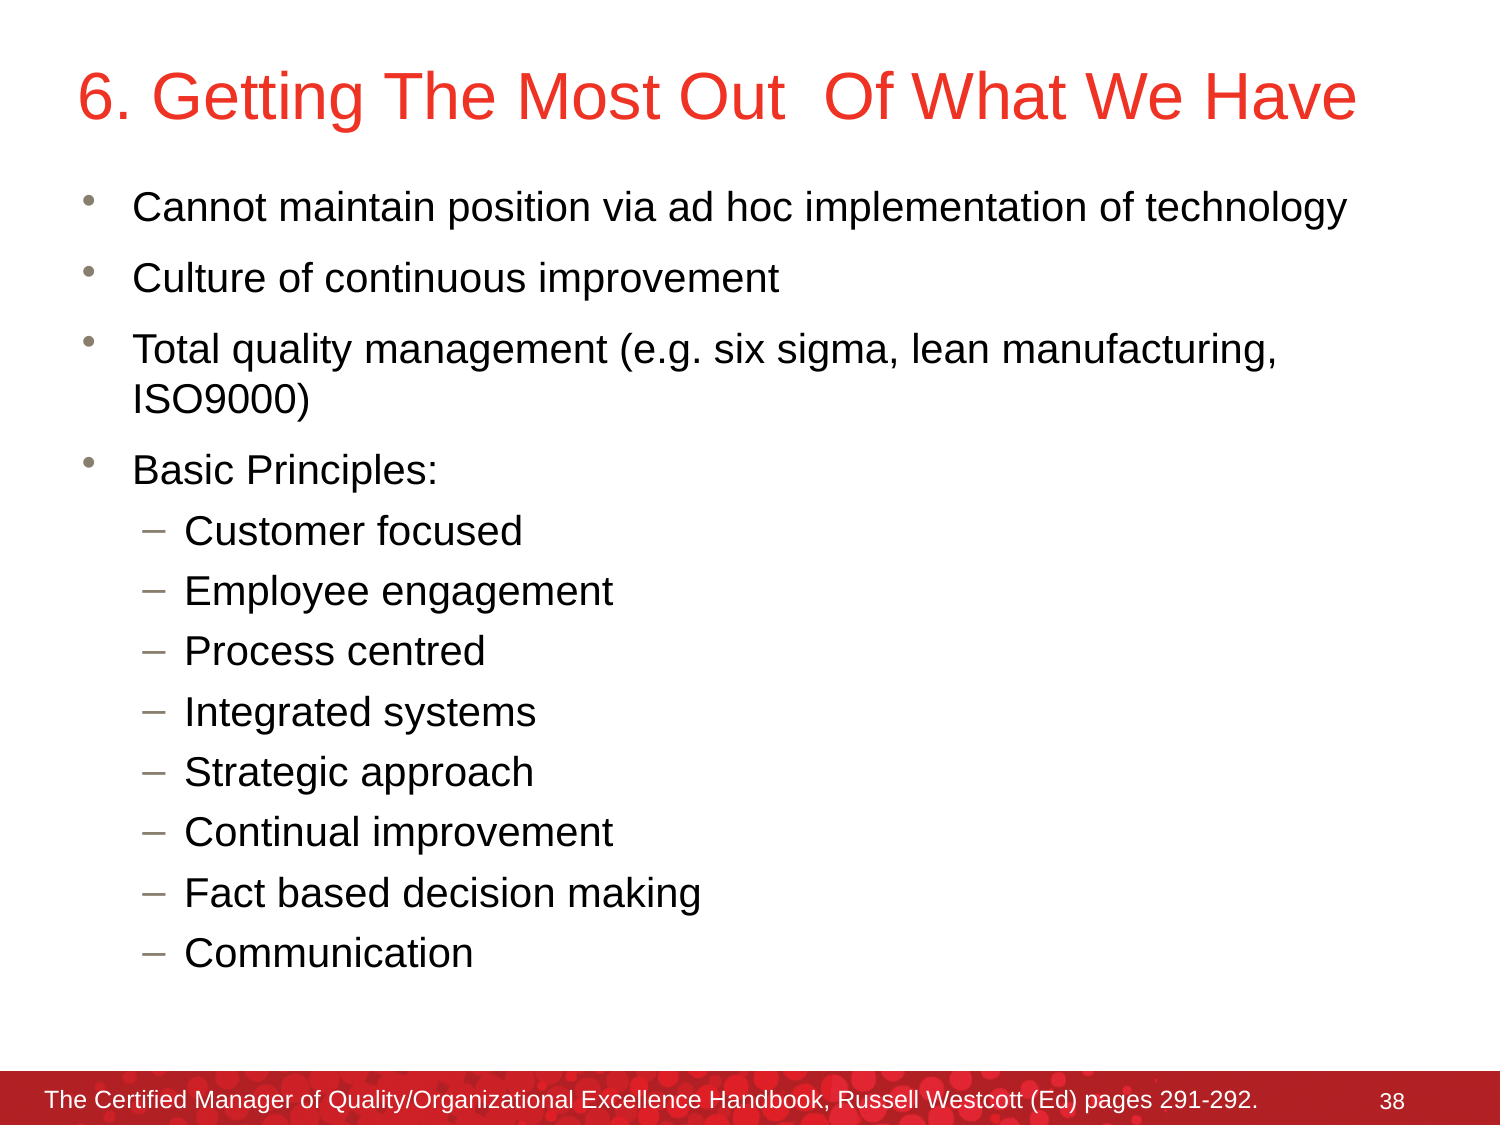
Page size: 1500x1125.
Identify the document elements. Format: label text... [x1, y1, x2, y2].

list Cannot maintain position via ad hoc implementation of technology Culture of continuous improvement Total quality management (e.g. six sigma, lean manufacturing, ISO9000) Basic Principles: Customer focused Employee engagement Process centred Integrated systems Strategic approach Continual improvement Fact based decision making Communication [64, 172, 1415, 971]
text_box The Certified Manager of Quality/Organizational Excellence Handbook, Russell Westcott (Ed) pages 291-292. [29, 1076, 1353, 1122]
picture [0, 1071, 1500, 1125]
slide_number 38 [1353, 1079, 1421, 1115]
title 6. Getting The Most Out Of What We Have [62, 45, 1413, 197]
